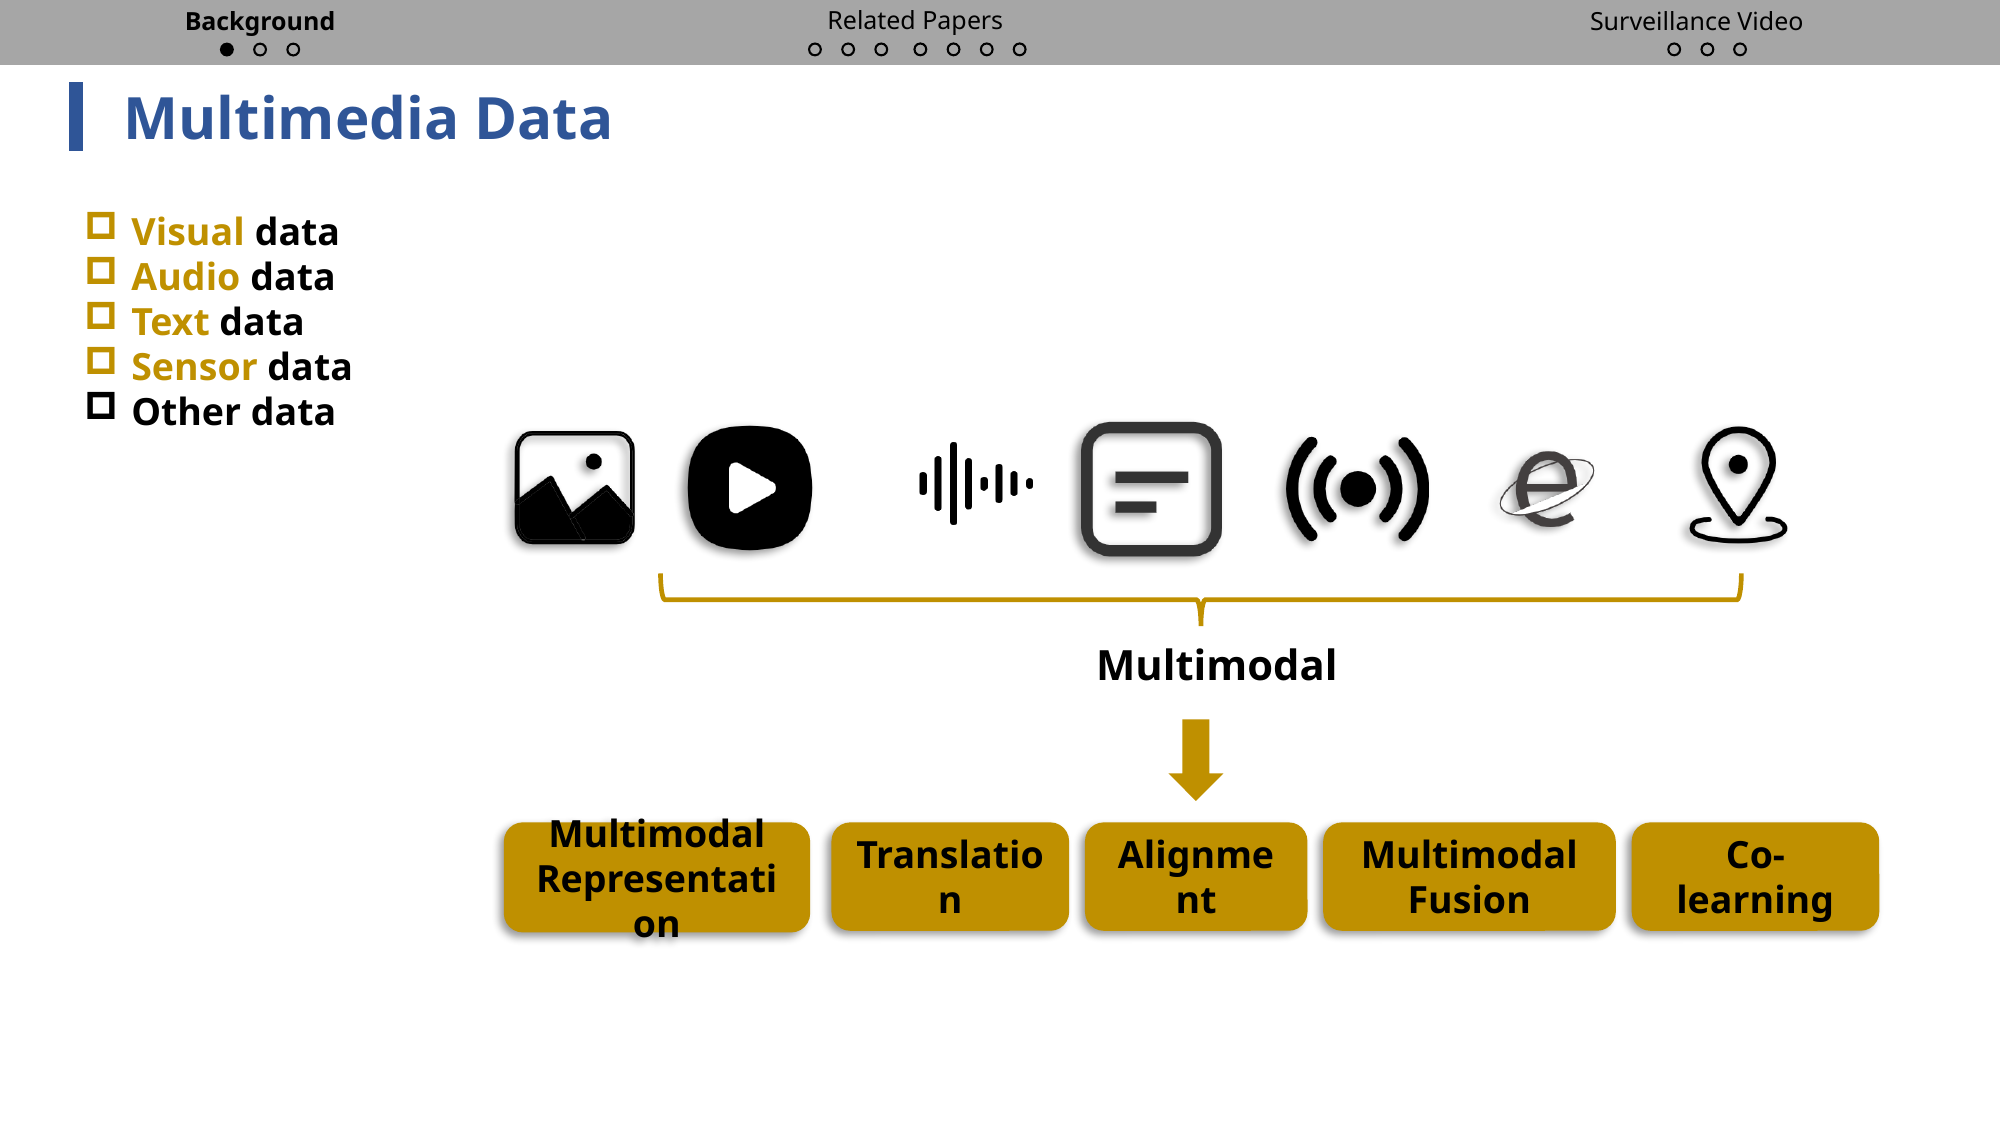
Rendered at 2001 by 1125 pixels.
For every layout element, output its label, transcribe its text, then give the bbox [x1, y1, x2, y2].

text_box [913, 42, 928, 57]
text_box [286, 42, 301, 57]
text_box [1667, 42, 1682, 57]
text_box [1733, 42, 1748, 57]
text_box [253, 42, 268, 57]
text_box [504, 416, 1813, 567]
text_box [841, 42, 856, 57]
text_box [0, 0, 2000, 65]
text_box Visual data Audio data Text data Sensor data Other data [69, 200, 1246, 441]
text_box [504, 720, 1879, 932]
text_box Related Papers [812, 0, 1019, 42]
text_box Surveillance Video [1575, 0, 1819, 43]
text_box [69, 82, 83, 151]
text_box Background [170, 0, 351, 43]
text_box [1012, 42, 1027, 57]
text_box Multimedia Data [109, 73, 1335, 159]
text_box [219, 42, 234, 57]
text_box [1700, 42, 1715, 57]
text_box [946, 42, 961, 57]
text_box [979, 42, 994, 57]
text_box [807, 42, 822, 57]
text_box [660, 573, 1742, 697]
text_box [874, 42, 889, 57]
